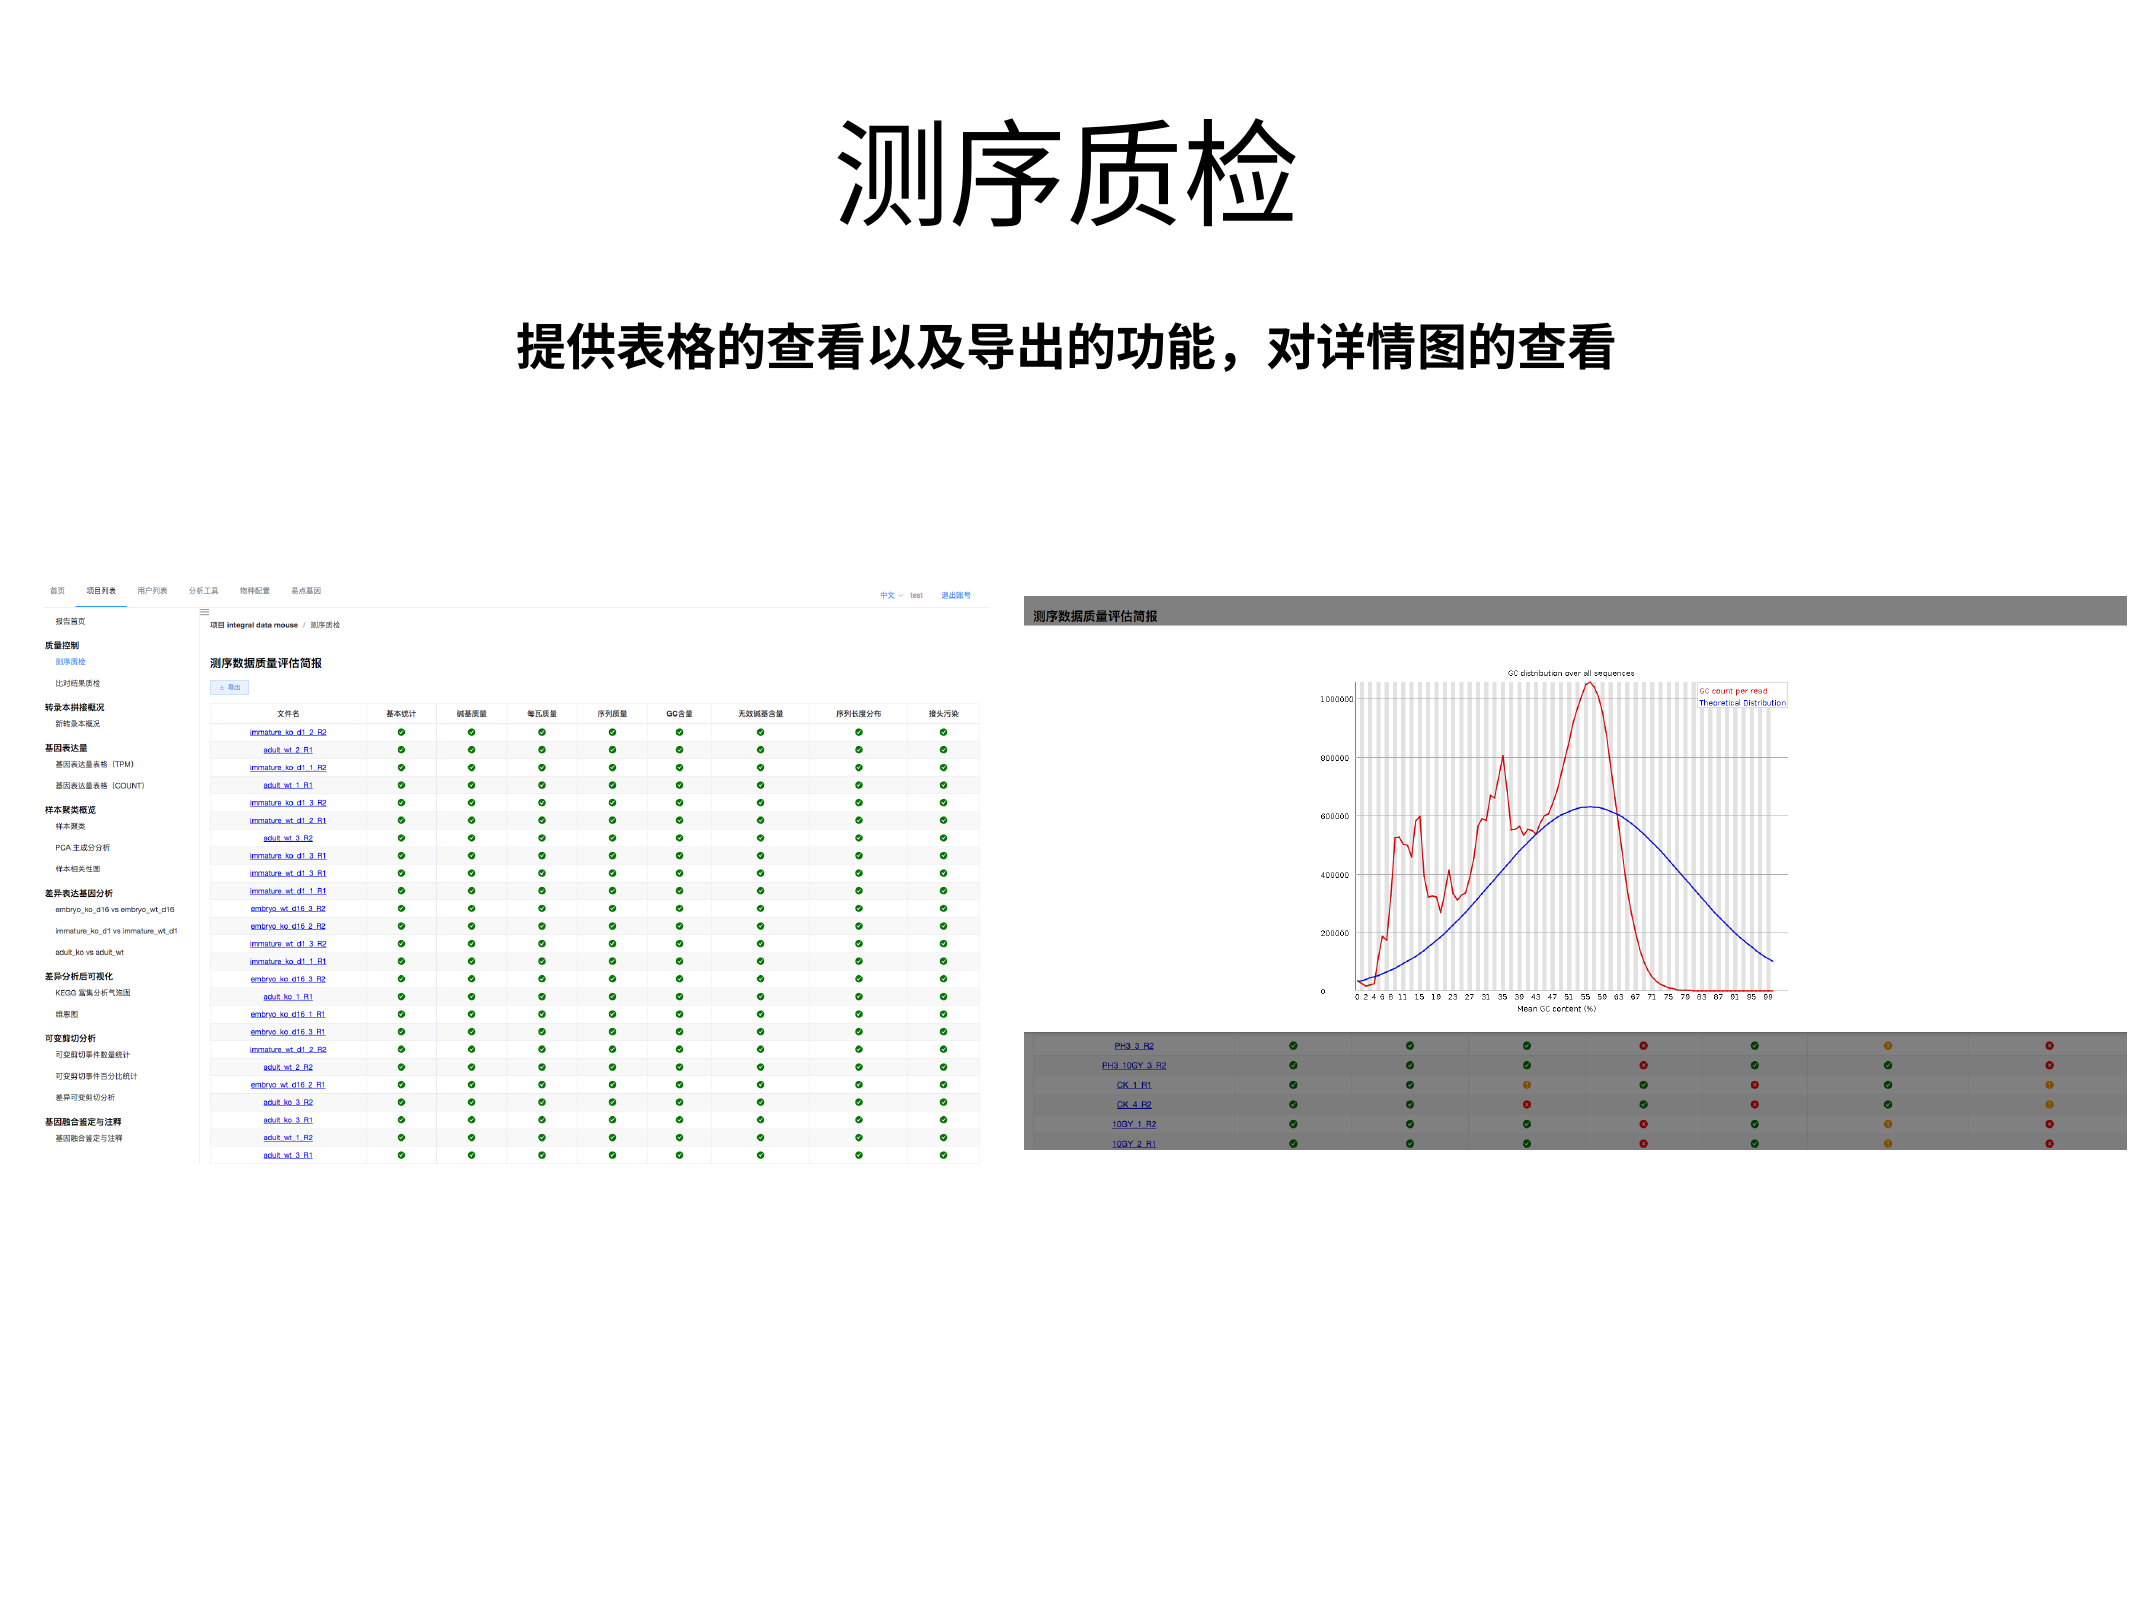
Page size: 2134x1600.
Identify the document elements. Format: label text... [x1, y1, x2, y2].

picture [1023, 596, 2127, 1150]
title 测序质检 [146, 63, 1988, 297]
picture [44, 582, 990, 1164]
text_box 提供表格的查看以及导出的功能，对详情图的查看 [508, 306, 1626, 384]
